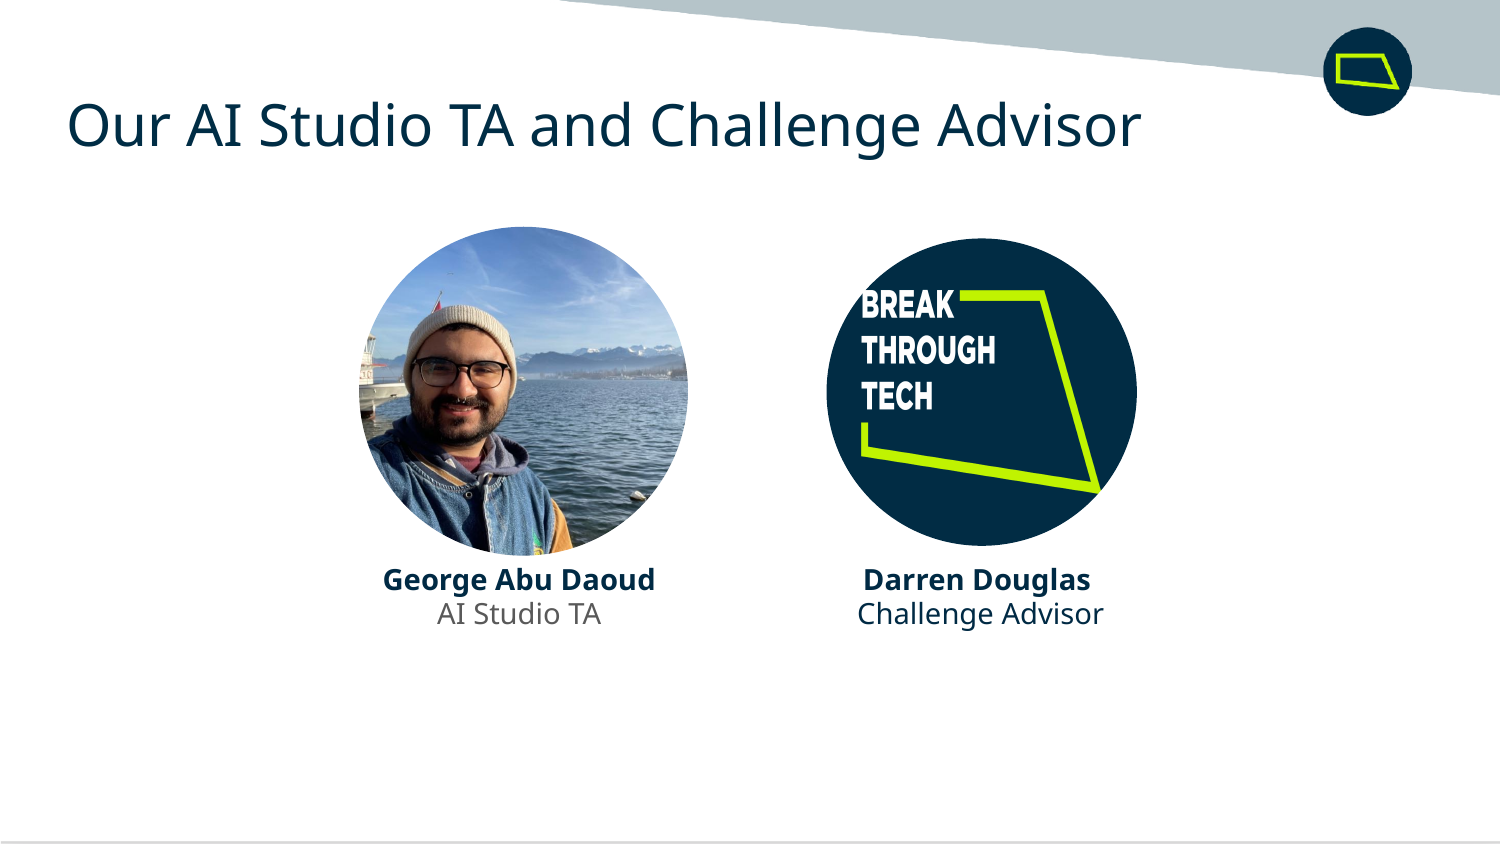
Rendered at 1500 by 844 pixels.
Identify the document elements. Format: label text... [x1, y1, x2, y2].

text_box George Abu Daoud AI Studio TA [350, 545, 688, 647]
text_box Our AI Studio TA and Challenge Advisor [51, 72, 1449, 167]
text_box Darren Douglas Challenge Advisor [812, 545, 1150, 647]
picture [0, 0, 1500, 844]
